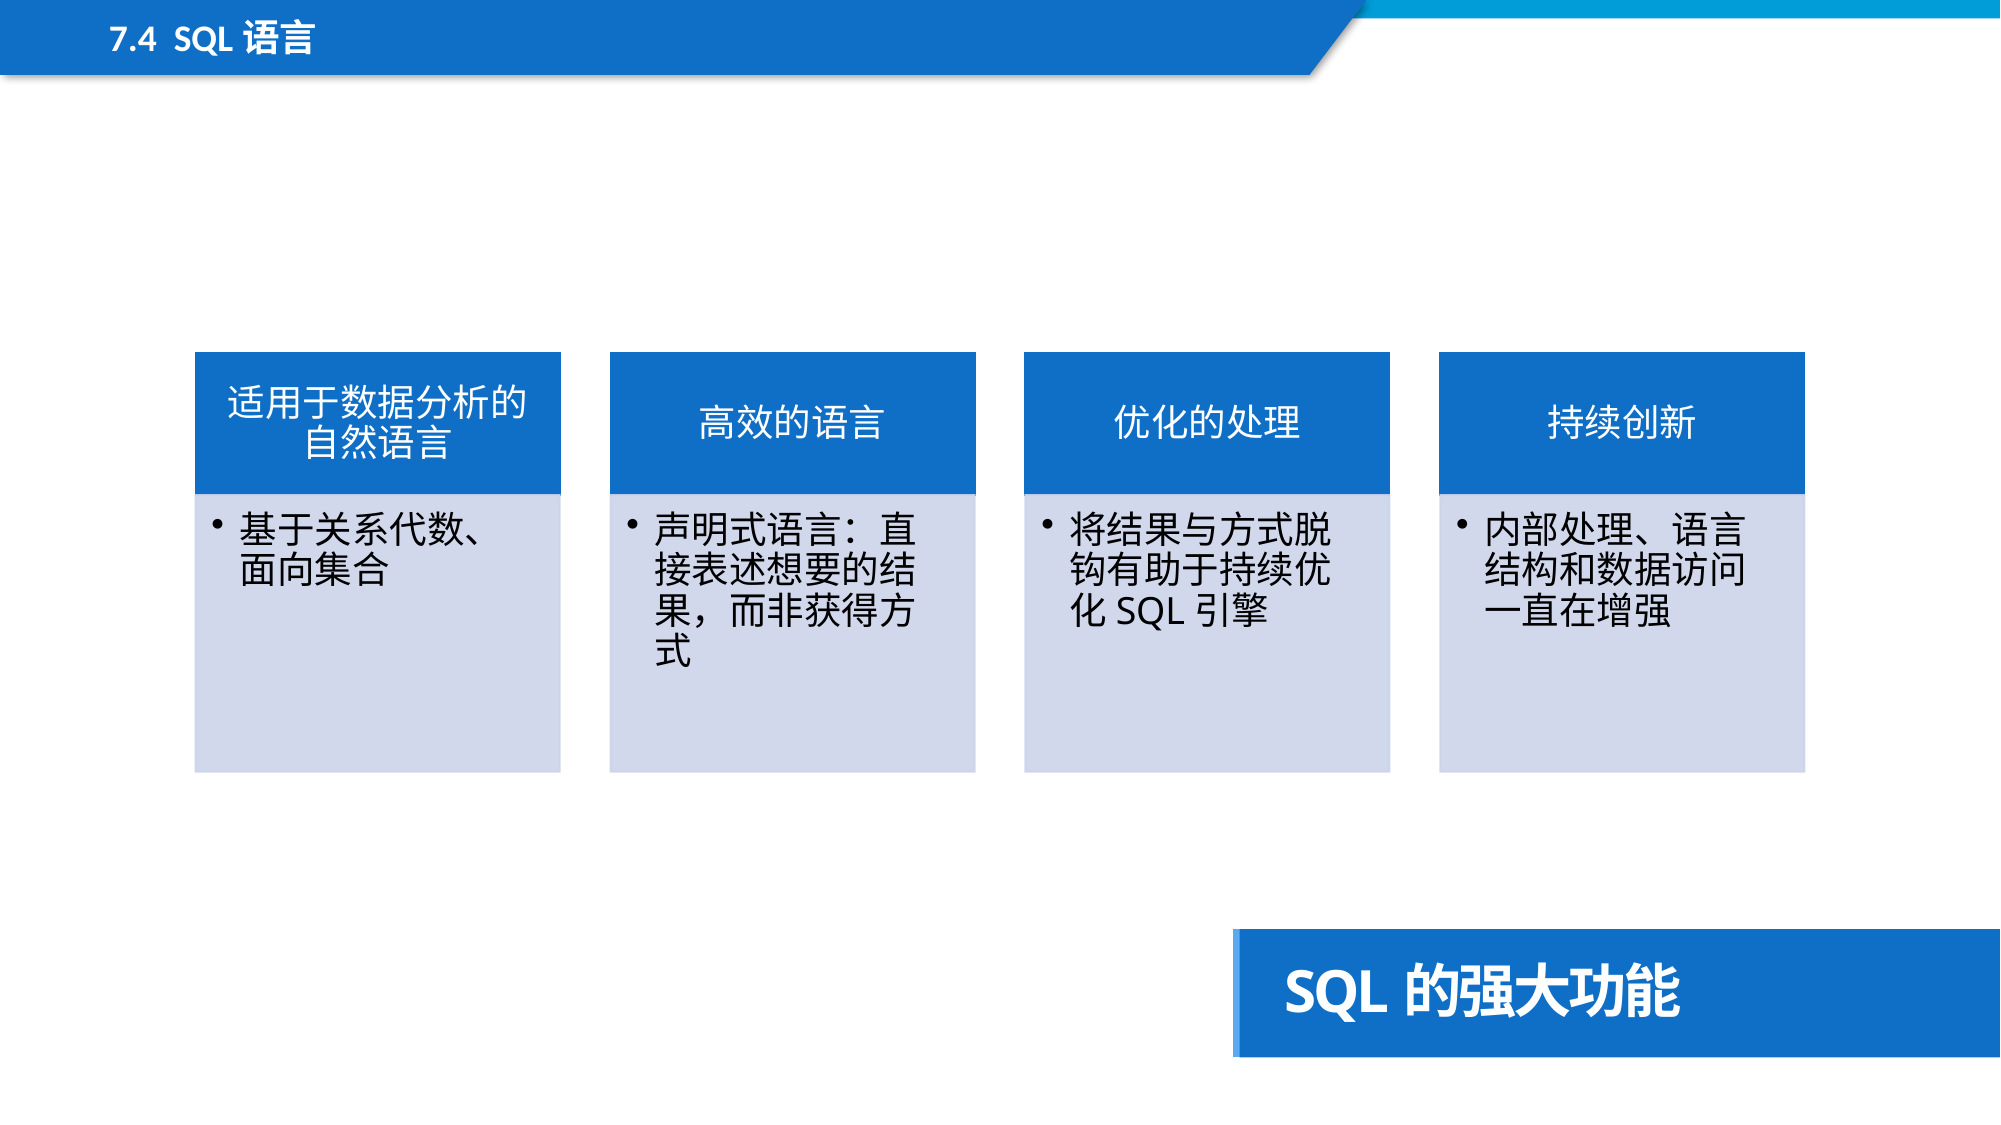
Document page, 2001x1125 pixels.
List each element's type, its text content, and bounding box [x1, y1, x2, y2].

list 7.4 SQL语言 [93, 11, 1138, 68]
list SQL的强大功能 [1239, 929, 2000, 1058]
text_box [194, 229, 1805, 896]
